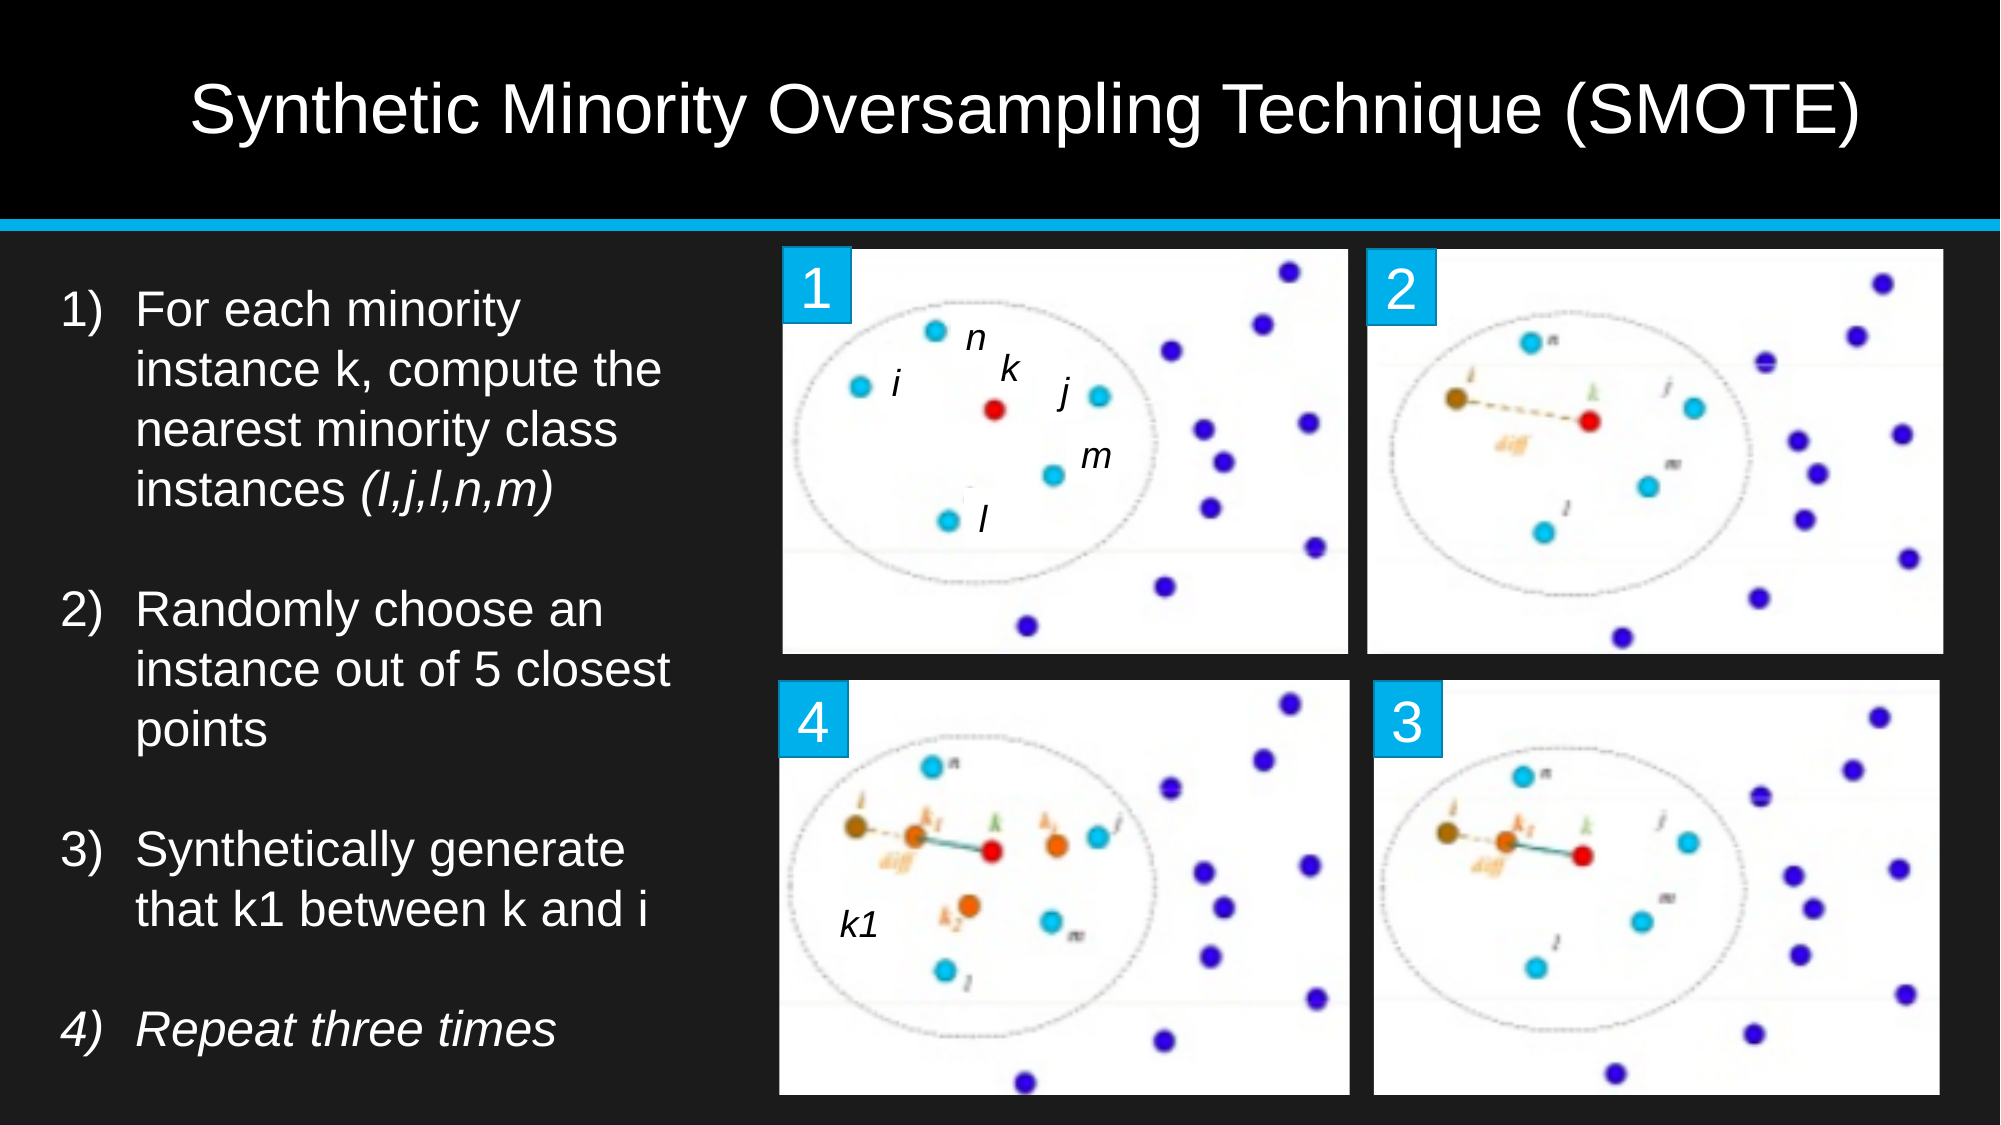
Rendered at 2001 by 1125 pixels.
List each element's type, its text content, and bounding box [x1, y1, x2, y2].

picture [799, 702, 827, 741]
text_box For each minority instance k, compute the nearest minority class instances (I,j,l,n,m) Randomly choose an instance out of 5 closest points Synthetically generate that k1 between k and i Repeat three times [45, 269, 731, 1065]
picture [1394, 702, 1420, 742]
picture [1389, 269, 1414, 308]
picture [779, 680, 1350, 1095]
title Synthetic Minority Oversampling Technique (SMOTE) [174, 20, 2000, 201]
picture [1367, 249, 1944, 654]
picture [1373, 680, 1940, 1095]
picture [782, 249, 1349, 654]
picture [805, 268, 829, 307]
